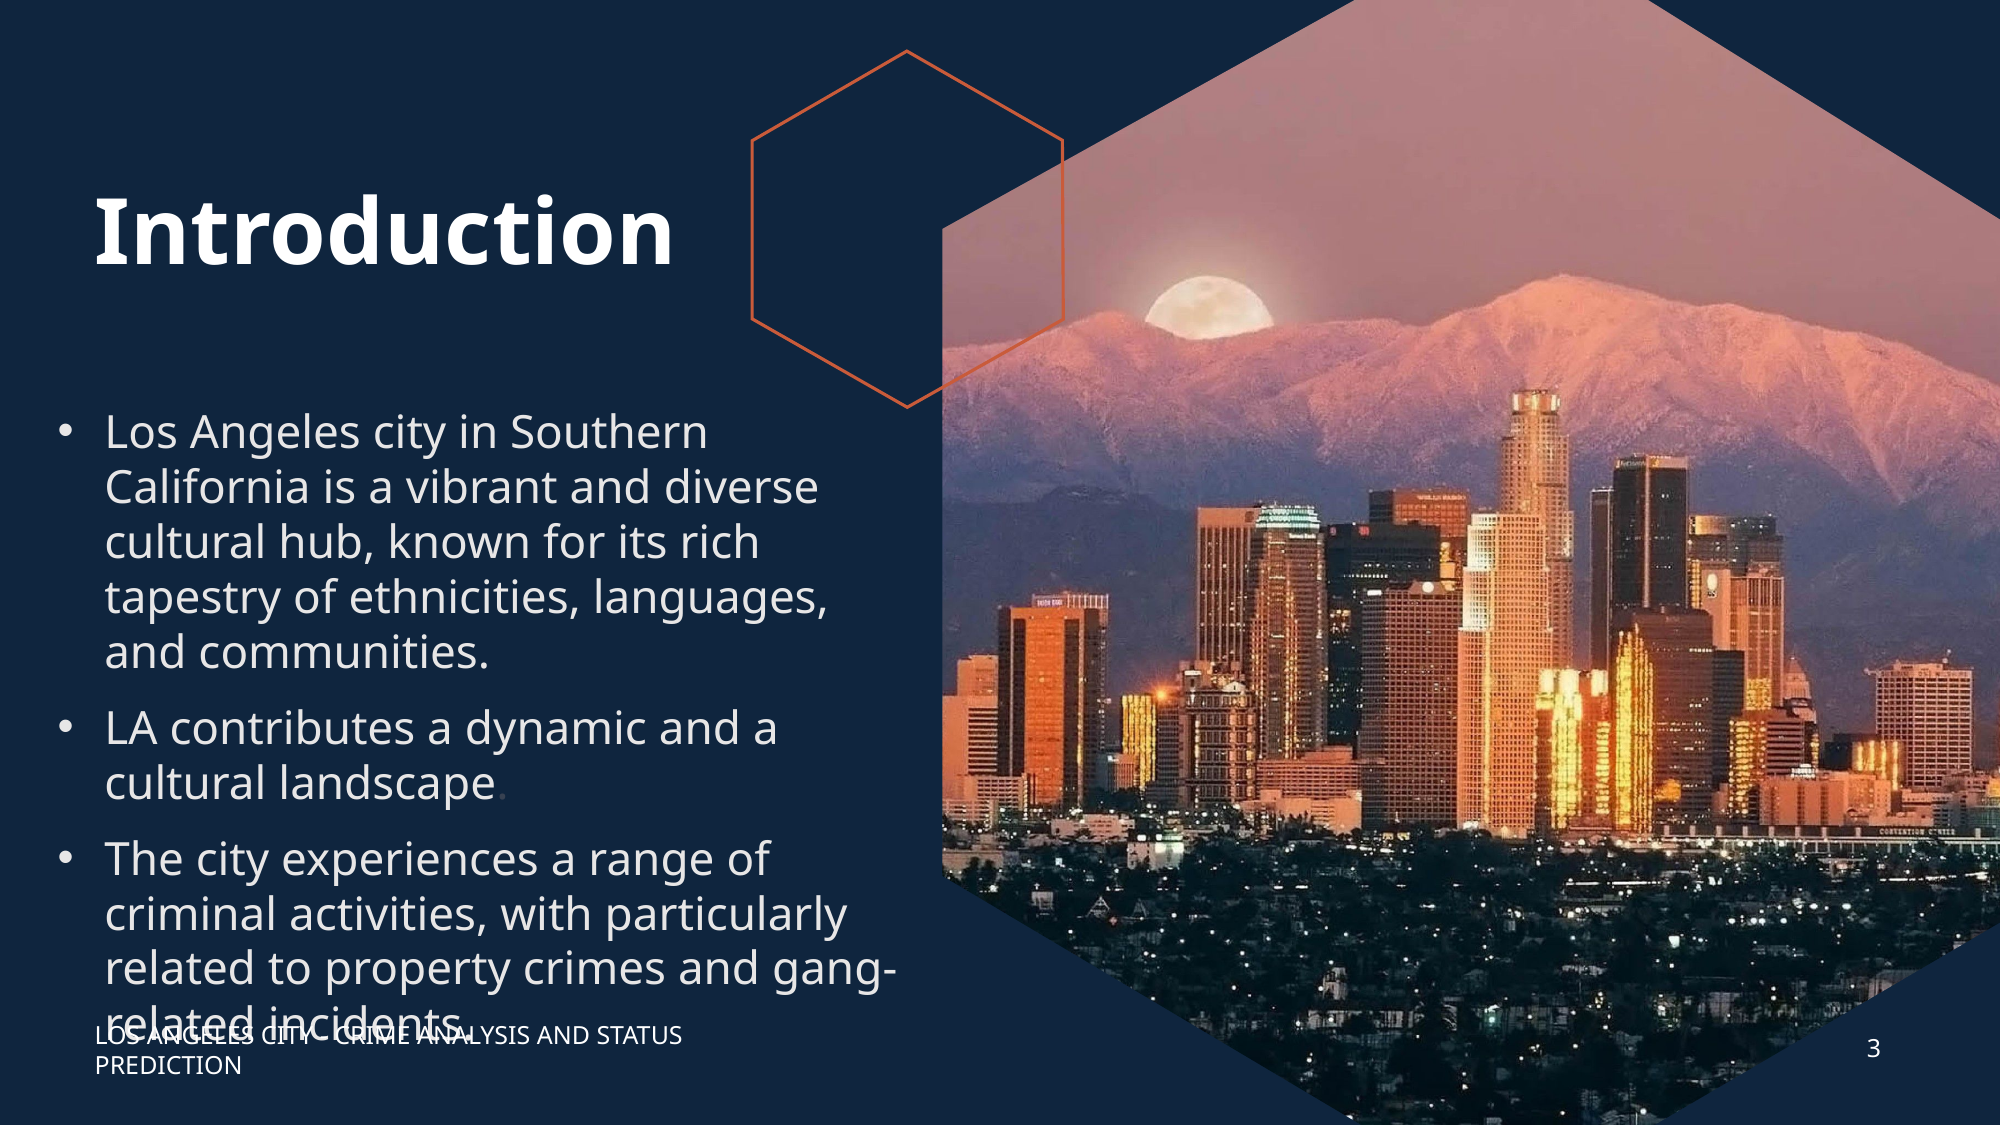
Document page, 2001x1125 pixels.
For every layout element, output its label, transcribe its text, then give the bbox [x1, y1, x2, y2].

title Introduction [79, 147, 757, 323]
text_box [752, 51, 942, 408]
footer LOS ANGELES CITY - CRIME ANALYSIS AND STATUS PREDICTION [79, 1020, 755, 1080]
picture [942, 0, 2000, 1125]
list Los Angeles city in Southern California is a vibrant and diverse cultural hub, known for its rich tapestry of ethnicities, languages, and communities. LA contributes a dynamic and a cultural landscape. The city experiences a range of criminal activities, with particularly related to property crimes and gang-related incidents. [42, 336, 923, 1043]
